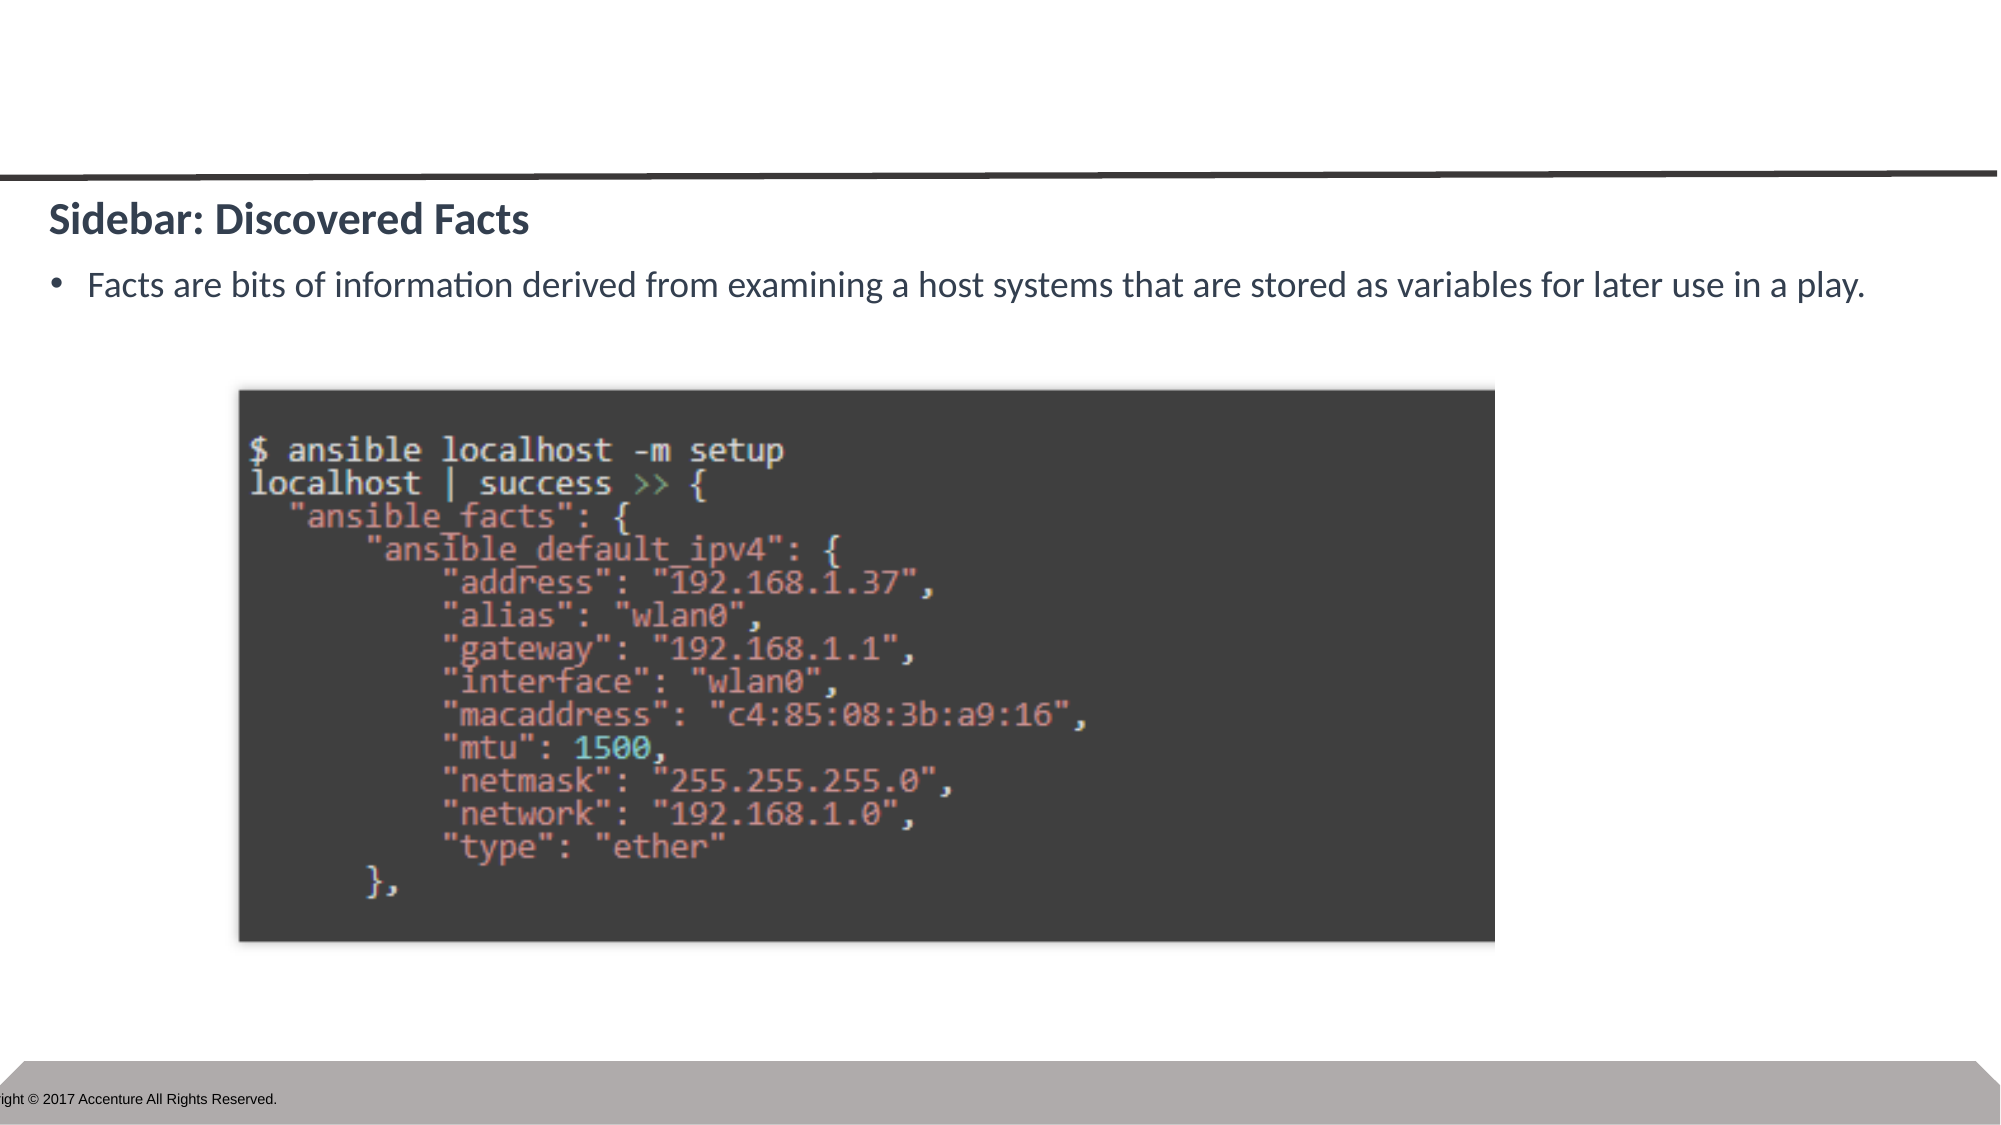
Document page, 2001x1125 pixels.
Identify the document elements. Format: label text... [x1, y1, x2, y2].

list Sidebar: Discovered Facts [34, 188, 1896, 254]
picture [222, 363, 1495, 1001]
list Facts are bits of information derived from examining a host systems that are stored as variables for later use in a play. [35, 257, 1895, 1042]
